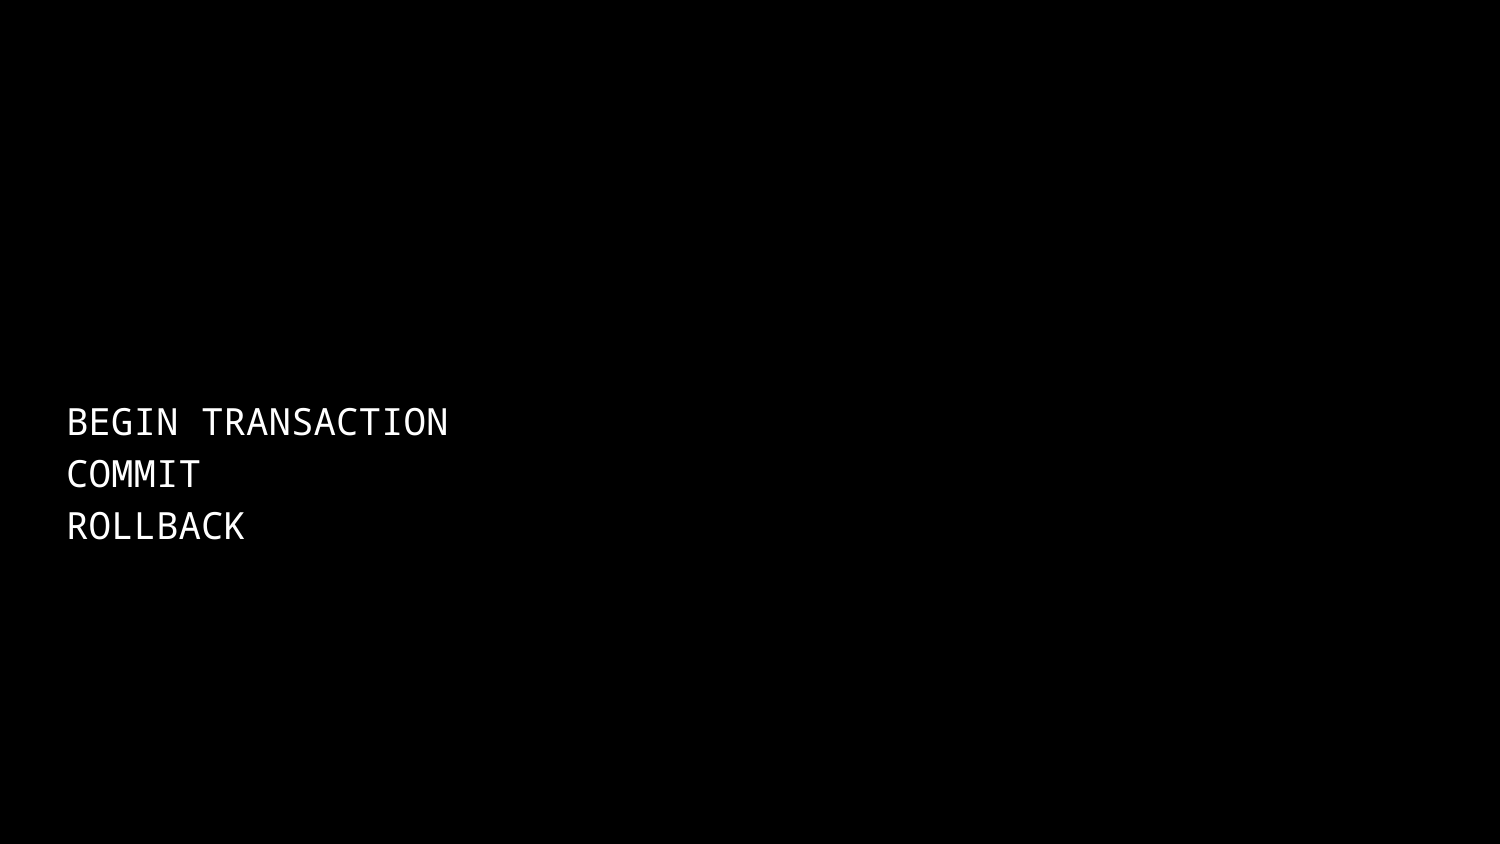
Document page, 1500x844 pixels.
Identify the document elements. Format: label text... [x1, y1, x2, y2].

list BEGIN TRANSACTION COMMIT ROLLBACK [51, 189, 1449, 750]
